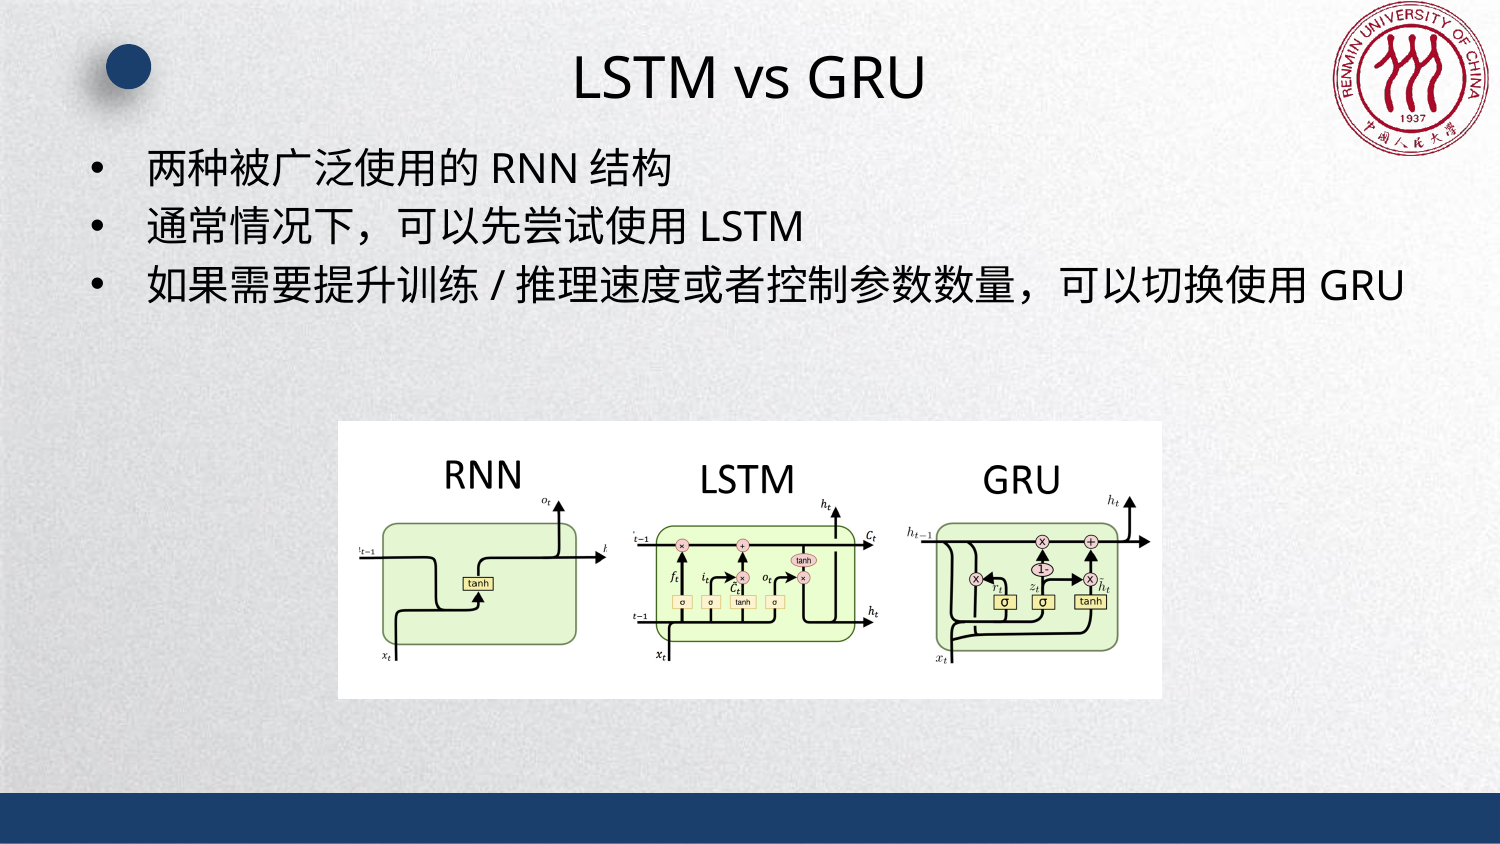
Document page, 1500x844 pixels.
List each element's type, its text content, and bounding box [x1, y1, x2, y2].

title LSTM vs GRU [75, 33, 1425, 116]
list 两种被广泛使用的RNN结构 通常情况下，可以先尝试使用LSTM 如果需要提升训练/推理速度或者控制参数数量，可以切换使用GRU [75, 134, 1425, 781]
picture [0, 0, 1500, 793]
